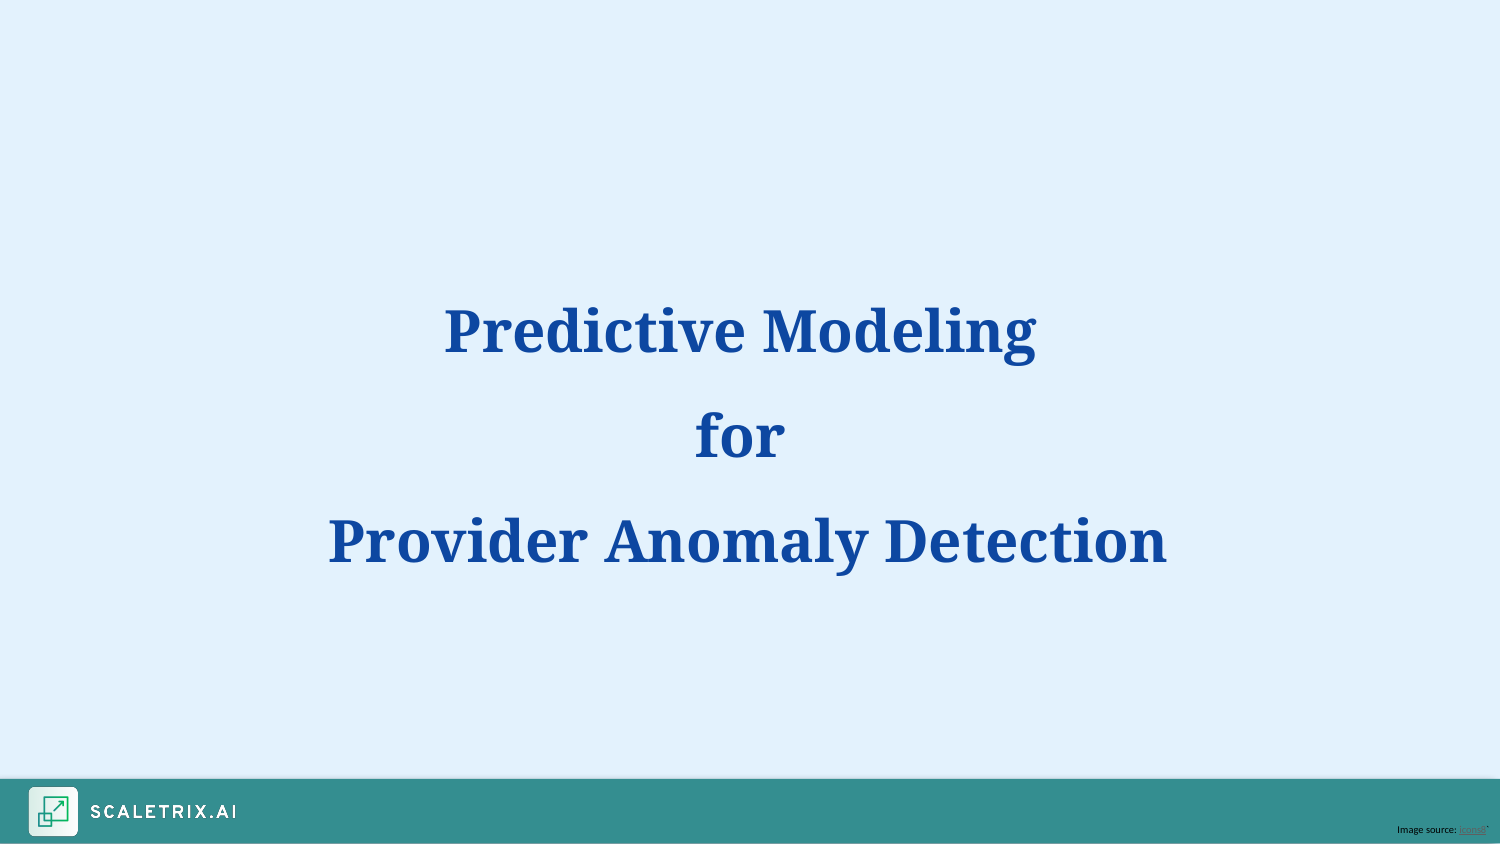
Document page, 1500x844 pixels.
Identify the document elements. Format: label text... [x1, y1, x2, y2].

text_box Predictive Modeling for Provider Anomaly Detection [0, 251, 1498, 582]
picture [0, 783, 266, 844]
text_box Image source: icons8` [1397, 823, 1498, 836]
